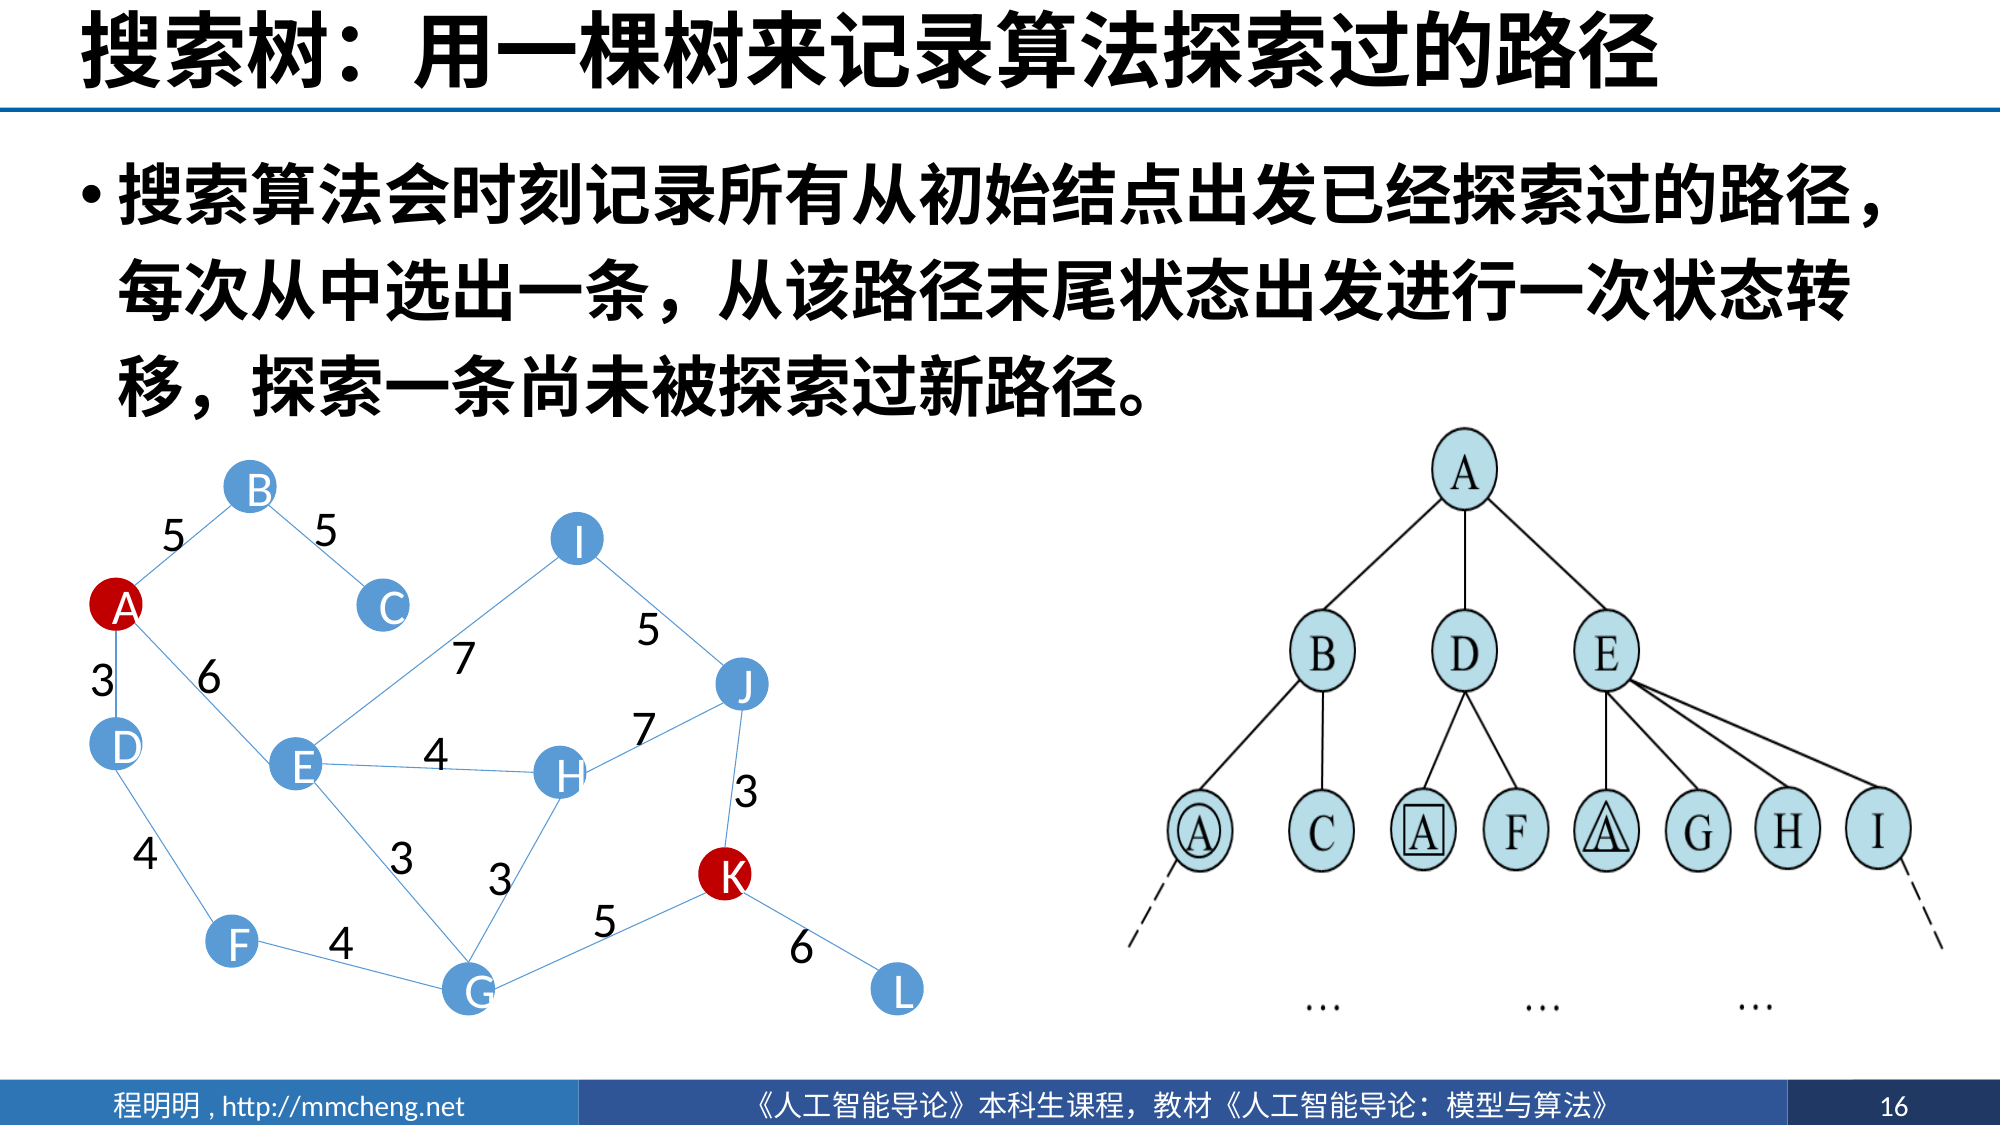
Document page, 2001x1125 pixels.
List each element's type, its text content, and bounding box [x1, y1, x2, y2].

title 搜索树：用一棵树来记录算法探索过的路径 [64, 0, 2000, 110]
list 搜索算法会时刻记录所有从初始结点出发已经探索过的路径，每次从中选出一条，从该路径末尾状态出发进行一次状态转移，探索一条尚未被探索过新路径。 [64, 129, 1928, 1099]
picture [1076, 418, 1990, 1058]
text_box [74, 459, 924, 1016]
